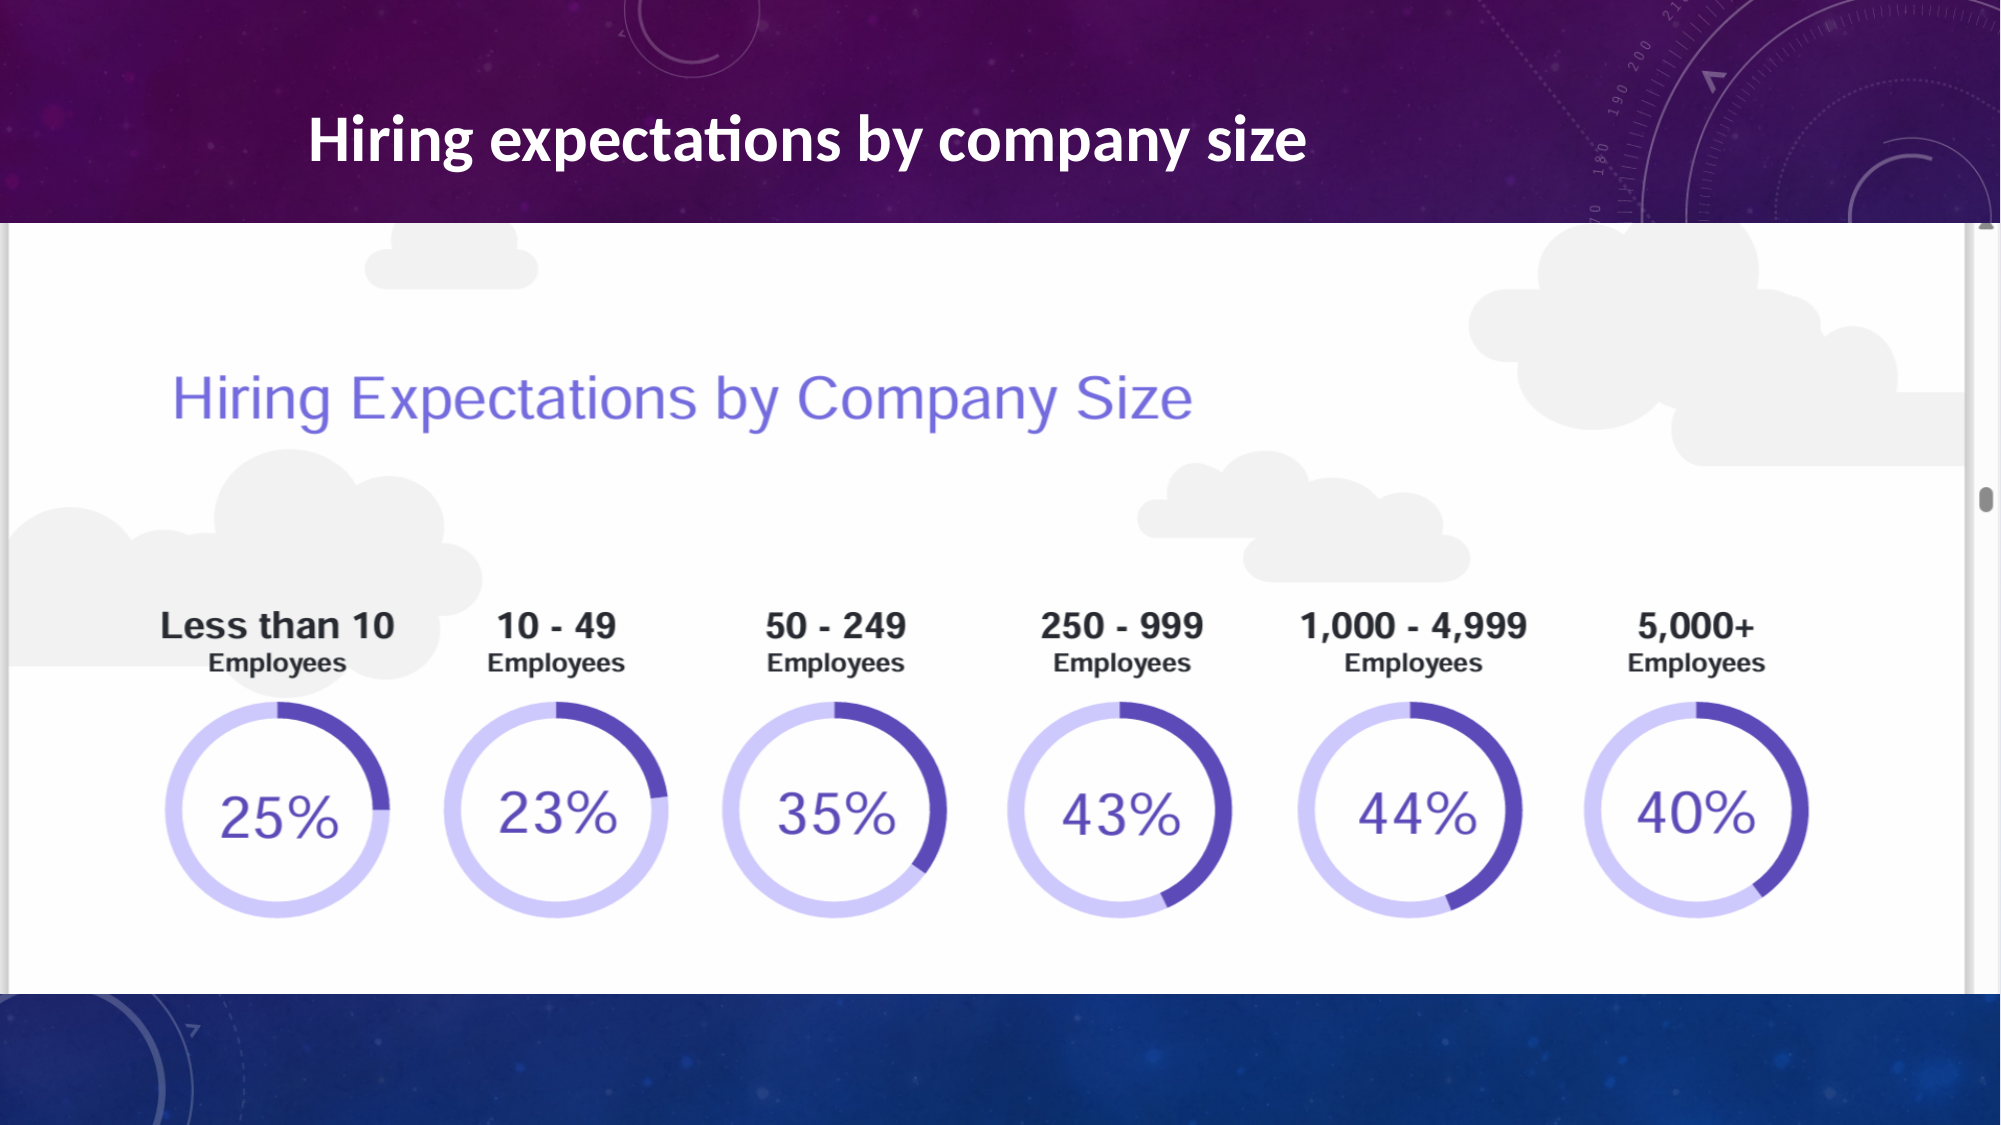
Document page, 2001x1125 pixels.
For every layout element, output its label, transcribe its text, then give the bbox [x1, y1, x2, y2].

picture [0, 0, 2001, 1125]
text_box Hiring expectations by company size [293, 87, 1918, 182]
